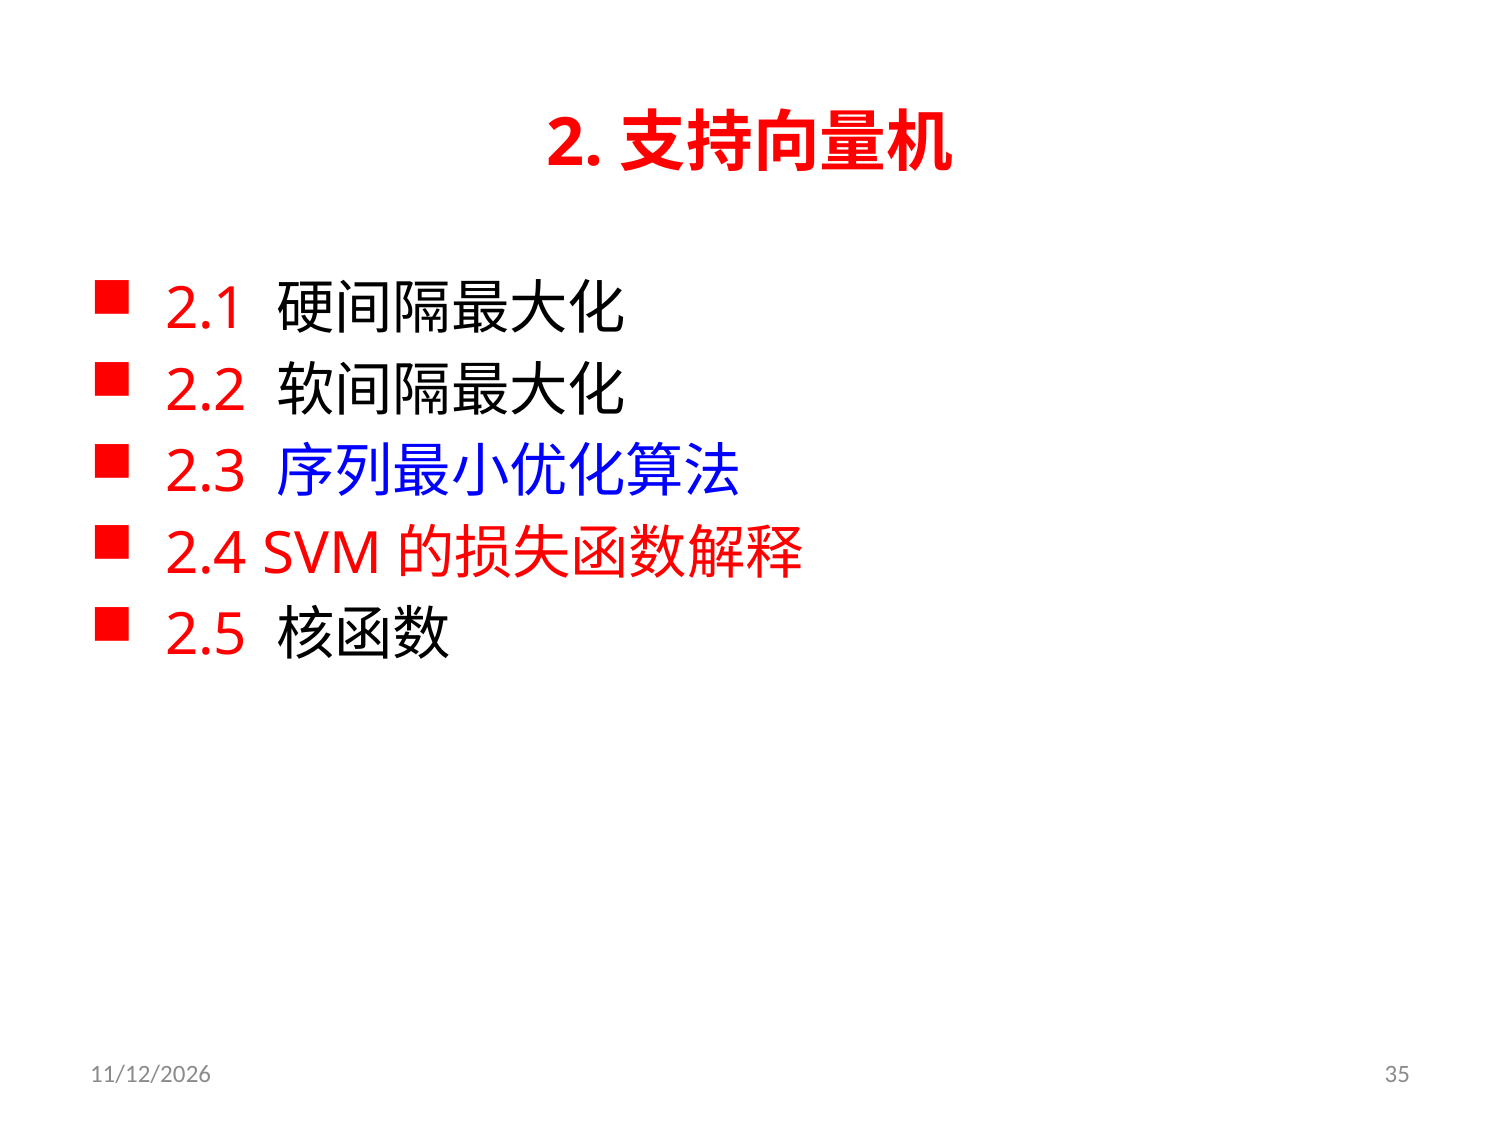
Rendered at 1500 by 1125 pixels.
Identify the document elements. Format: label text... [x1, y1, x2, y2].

list 2.1 硬间隔最大化 2.2 软间隔最大化 2.3 序列最小优化算法 2.4 SVM的损失函数解释 2.5 核函数 [75, 262, 1425, 1005]
title 2.支持向量机 [75, 45, 1425, 233]
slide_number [75, 1042, 425, 1103]
slide_number 35 [1074, 1042, 1425, 1103]
